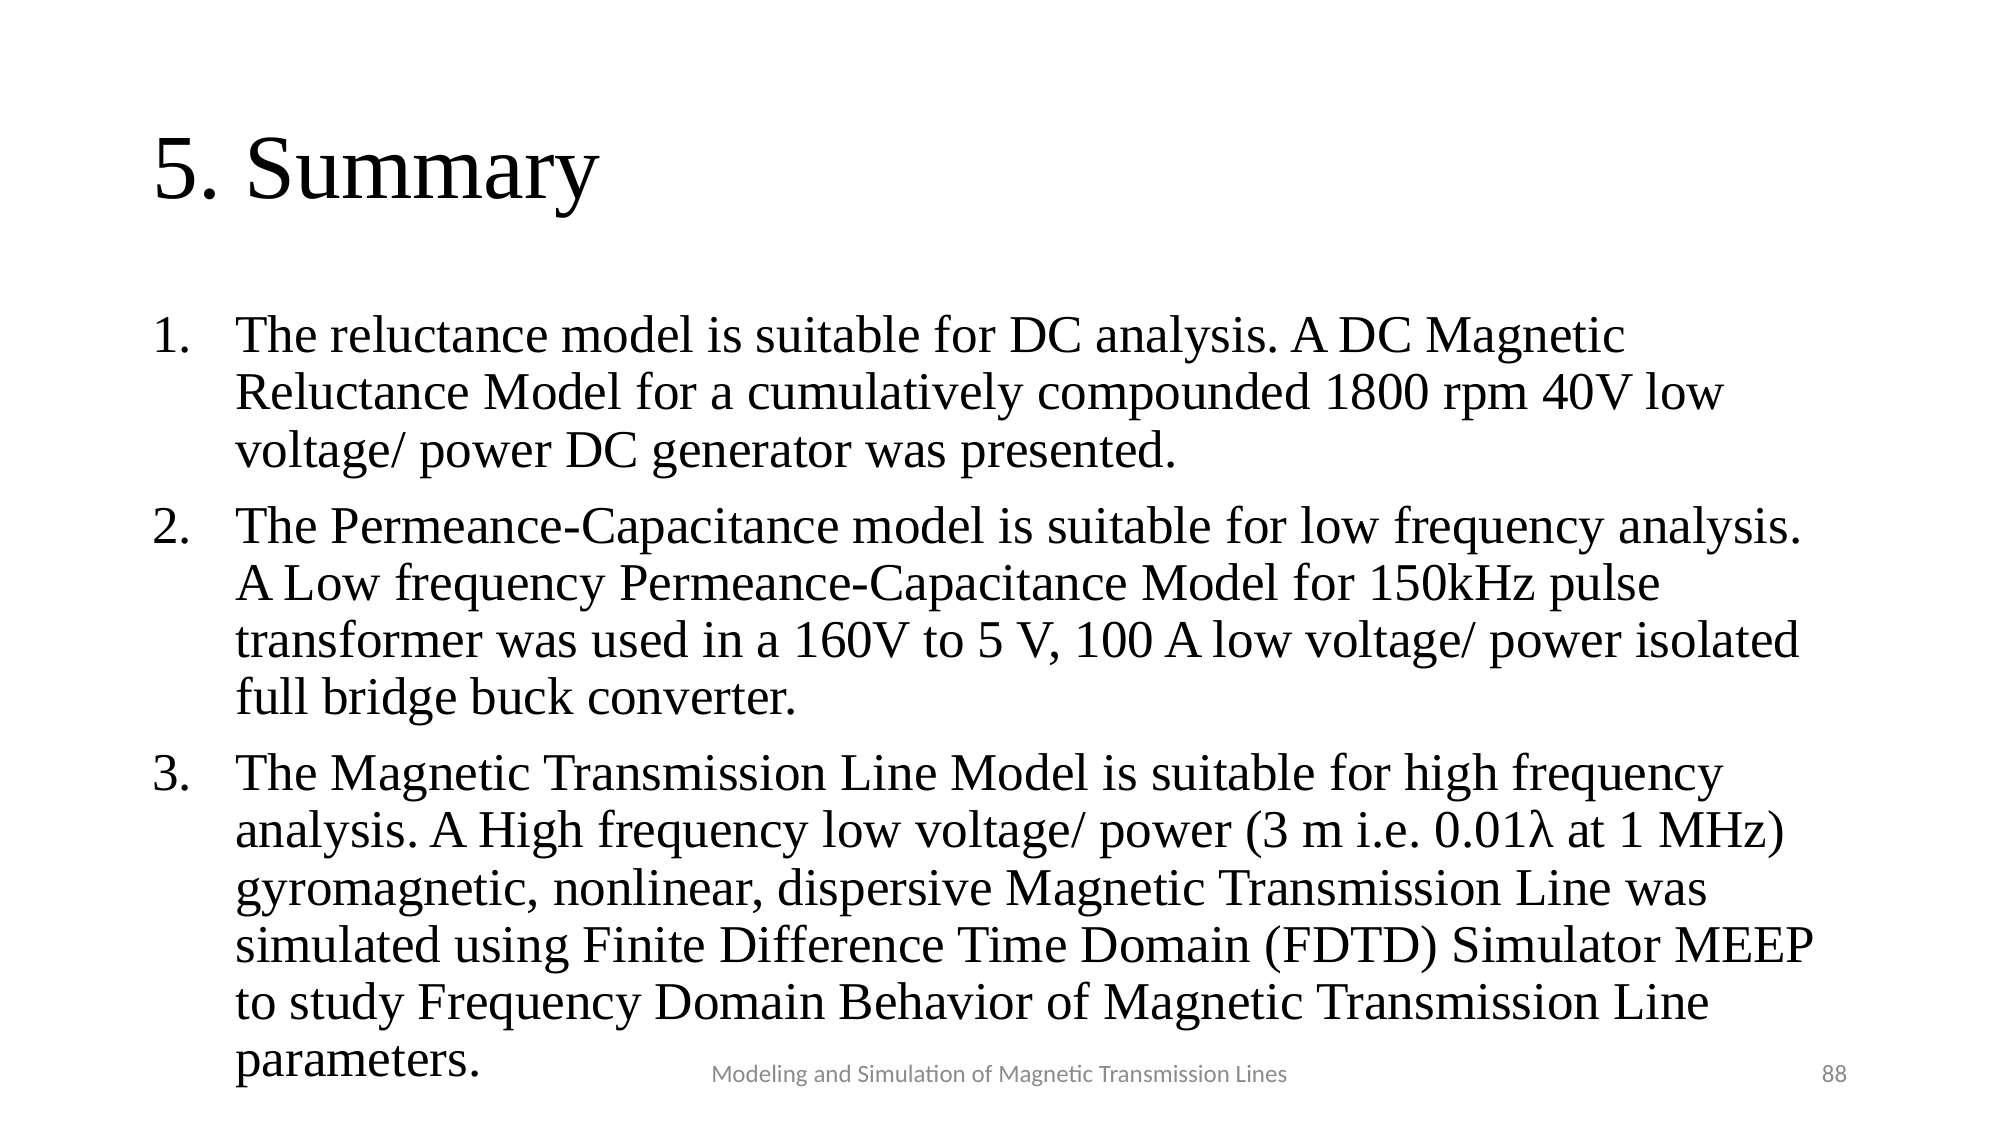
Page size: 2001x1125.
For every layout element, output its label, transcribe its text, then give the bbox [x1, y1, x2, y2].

slide_number 88 [1412, 1042, 1863, 1103]
footer Modeling and Simulation of Magnetic Transmission Lines [662, 1042, 1338, 1103]
list The reluctance model is suitable for DC analysis. A DC Magnetic Reluctance Model for a cumulatively compounded 1800 rpm 40V low voltage/ power DC generator was presented. The Permeance-Capacitance model is suitable for low frequency analysis. A Low frequency Permeance-Capacitance Model for 150kHz pulse transformer was used in a 160V to 5 V, 100 A low voltage/ power isolated full bridge buck converter. The Magnetic Transmission Line Model is suitable for high frequency analysis. A High frequency low voltage/ power (3 m i.e. 0.01λ at 1 MHz) gyromagnetic, nonlinear, dispersive Magnetic Transmission Line was simulated using Finite Difference Time Domain (FDTD) Simulator MEEP to study Frequency Domain Behavior of Magnetic Transmission Line parameters. [137, 299, 1863, 1103]
title 5. Summary [137, 59, 1863, 278]
